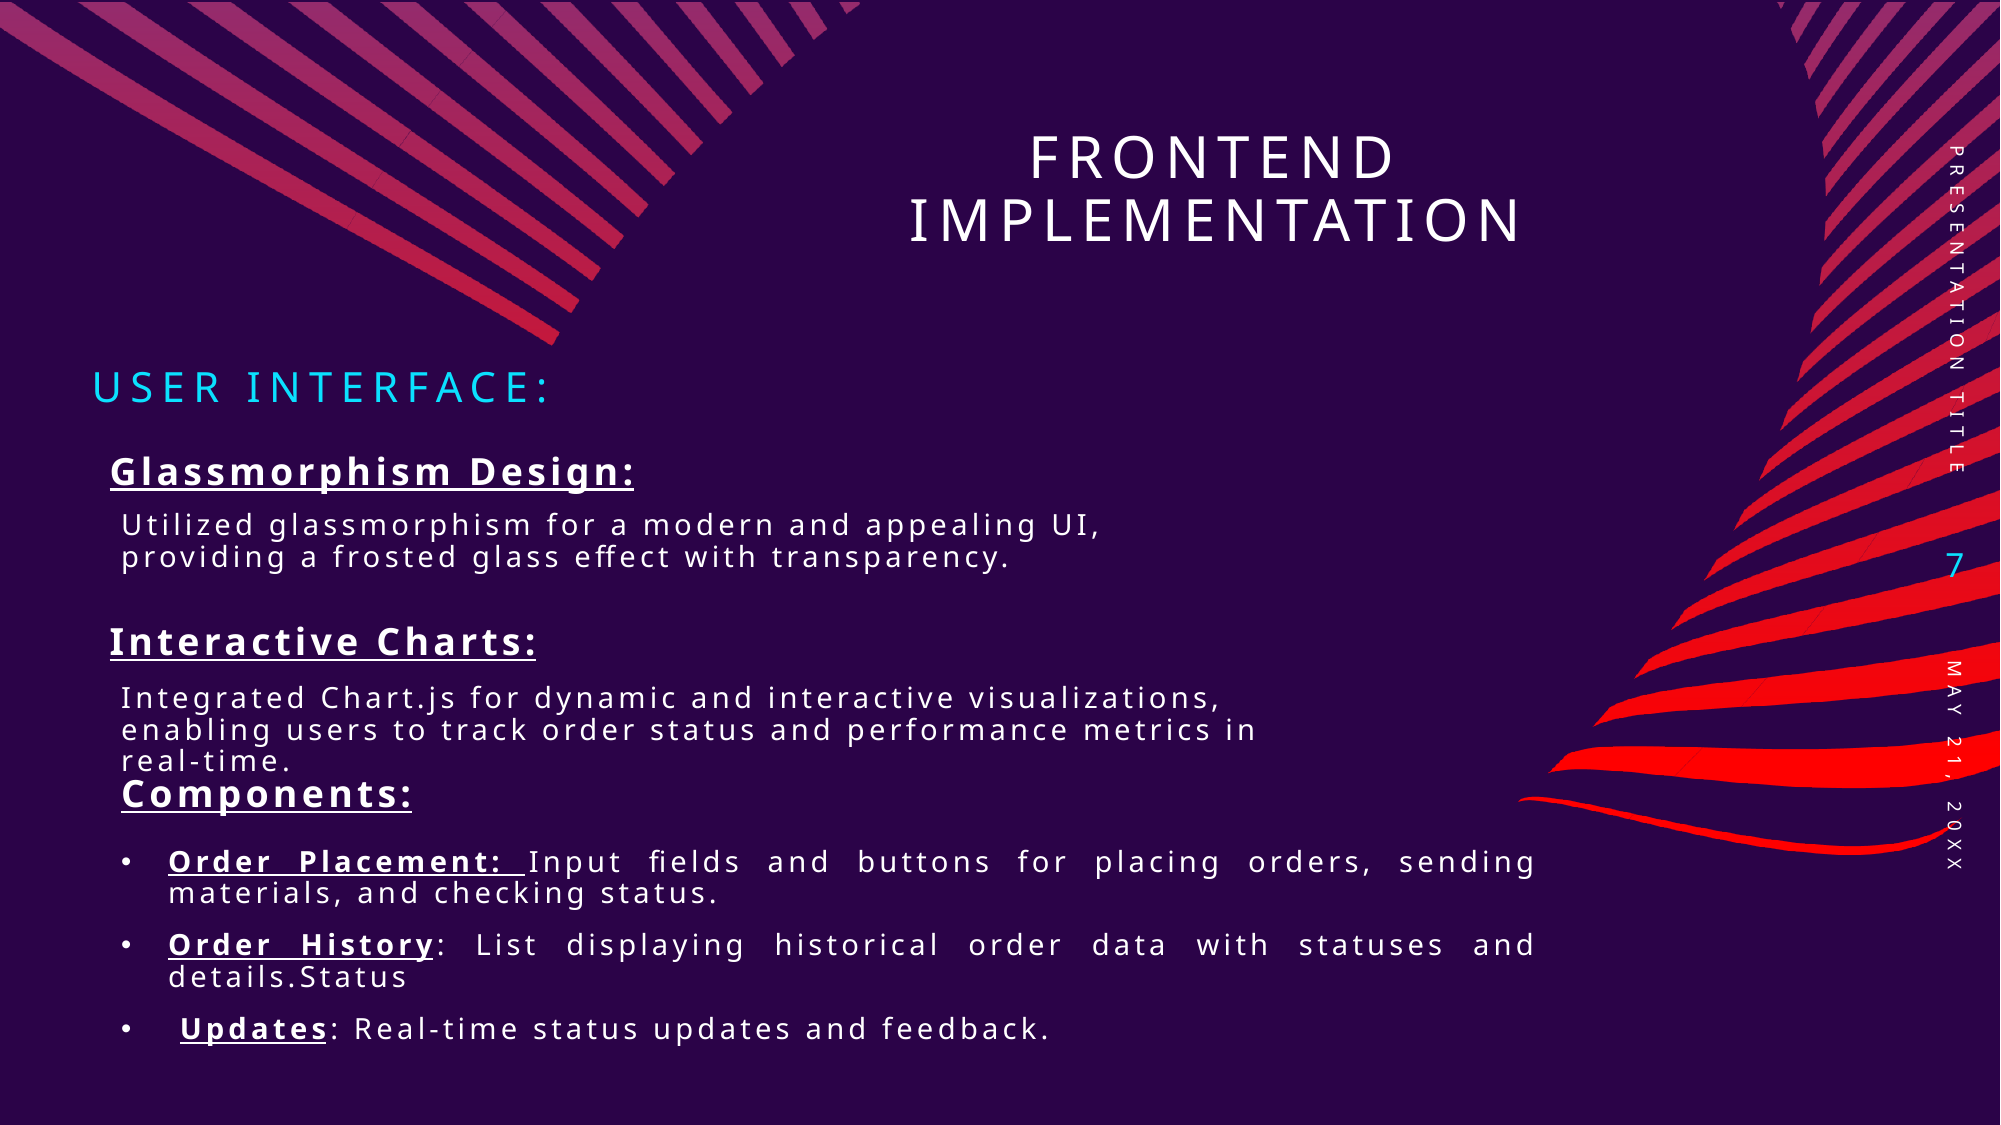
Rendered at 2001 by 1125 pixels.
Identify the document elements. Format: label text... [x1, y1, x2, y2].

list Components: [106, 767, 704, 832]
list Order Placement: Input fields and buttons for placing orders, sending materials, and checking status. Order History: List displaying historical order data with statuses and details.Status Updates: Real-time status updates and feedback. [106, 839, 1555, 919]
list Integrated Chart.js for dynamic and interactive visualizations, enabling users to track order status and performance metrics in real-time. [106, 676, 1309, 756]
slide_number 7 [1889, 519, 1980, 615]
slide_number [1925, 645, 1986, 1080]
list Utilized glassmorphism for a modern and appealing UI, providing a frosted glass effect with transparency. [106, 503, 1275, 597]
list User Interface: [76, 301, 601, 478]
list Glassmorphism Design: [94, 445, 692, 509]
list Interactive Charts: [94, 615, 692, 680]
footer PRESENTATION TITLE [1926, 33, 1987, 489]
picture [0, 0, 2000, 1125]
title Frontend Implementation [797, 120, 1634, 272]
